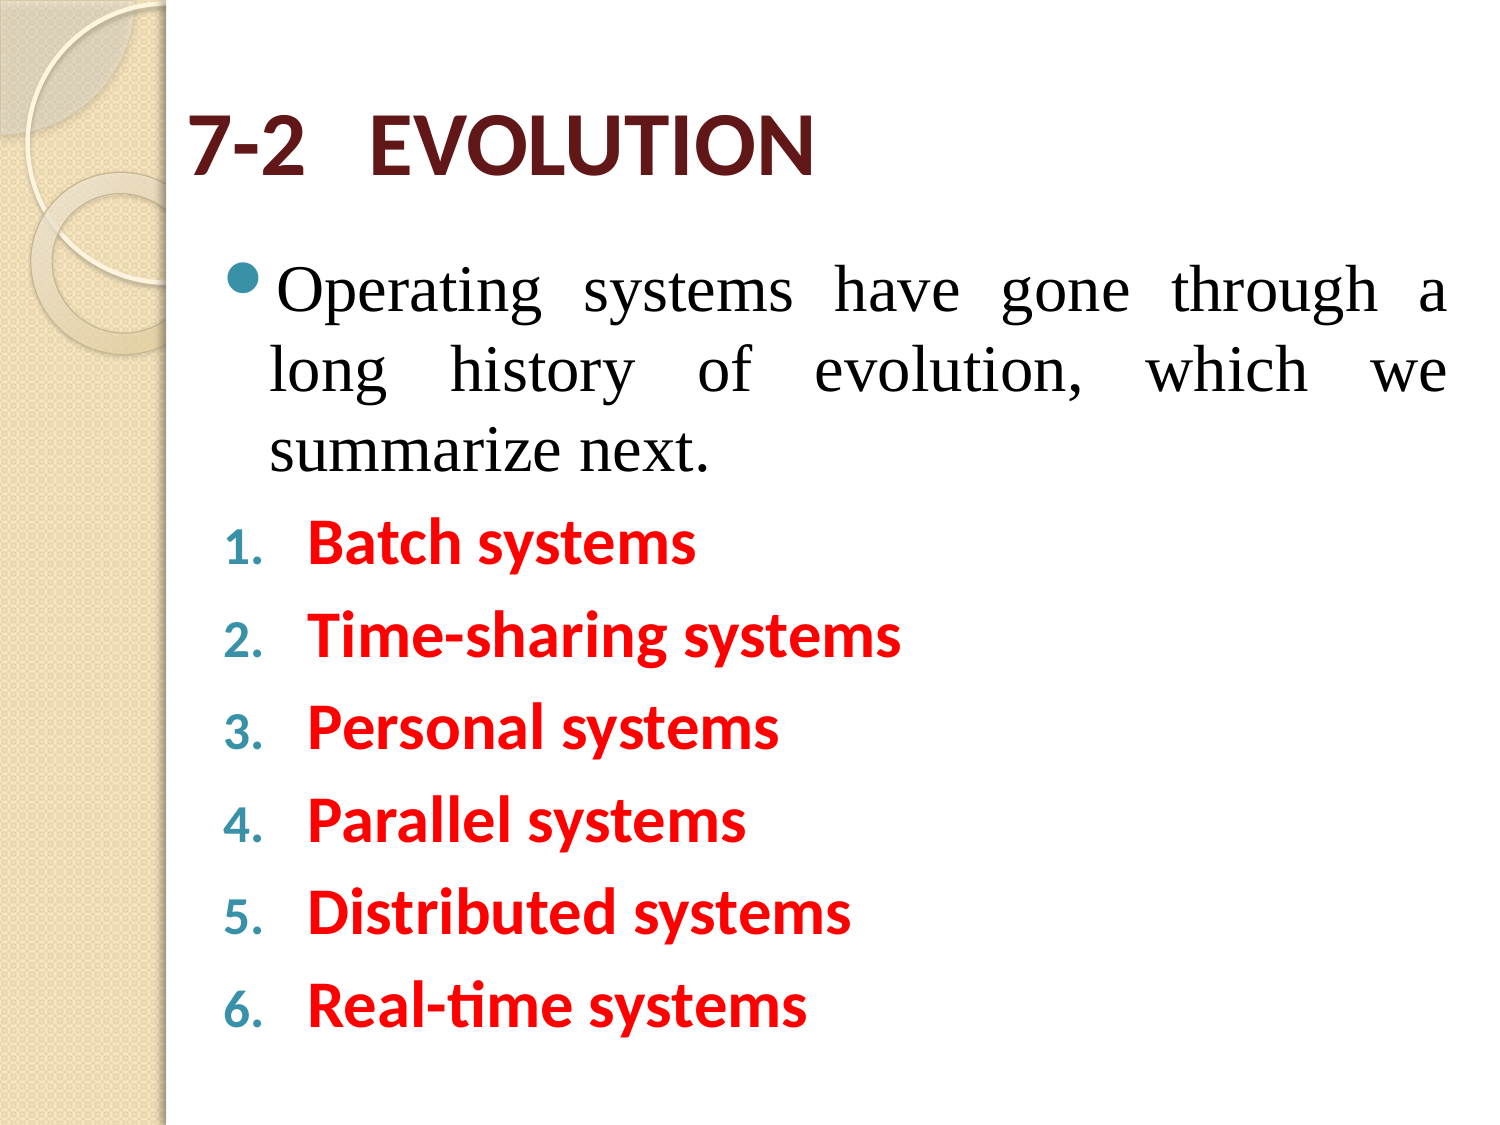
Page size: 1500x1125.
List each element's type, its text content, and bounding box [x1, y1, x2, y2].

list Operating systems have gone through a long history of evolution, which we summarize next. Batch systems Time-sharing systems Personal systems Parallel systems Distributed systems Real-time systems [194, 237, 1466, 1125]
title 7-2 EVOLUTION [171, 45, 1466, 233]
